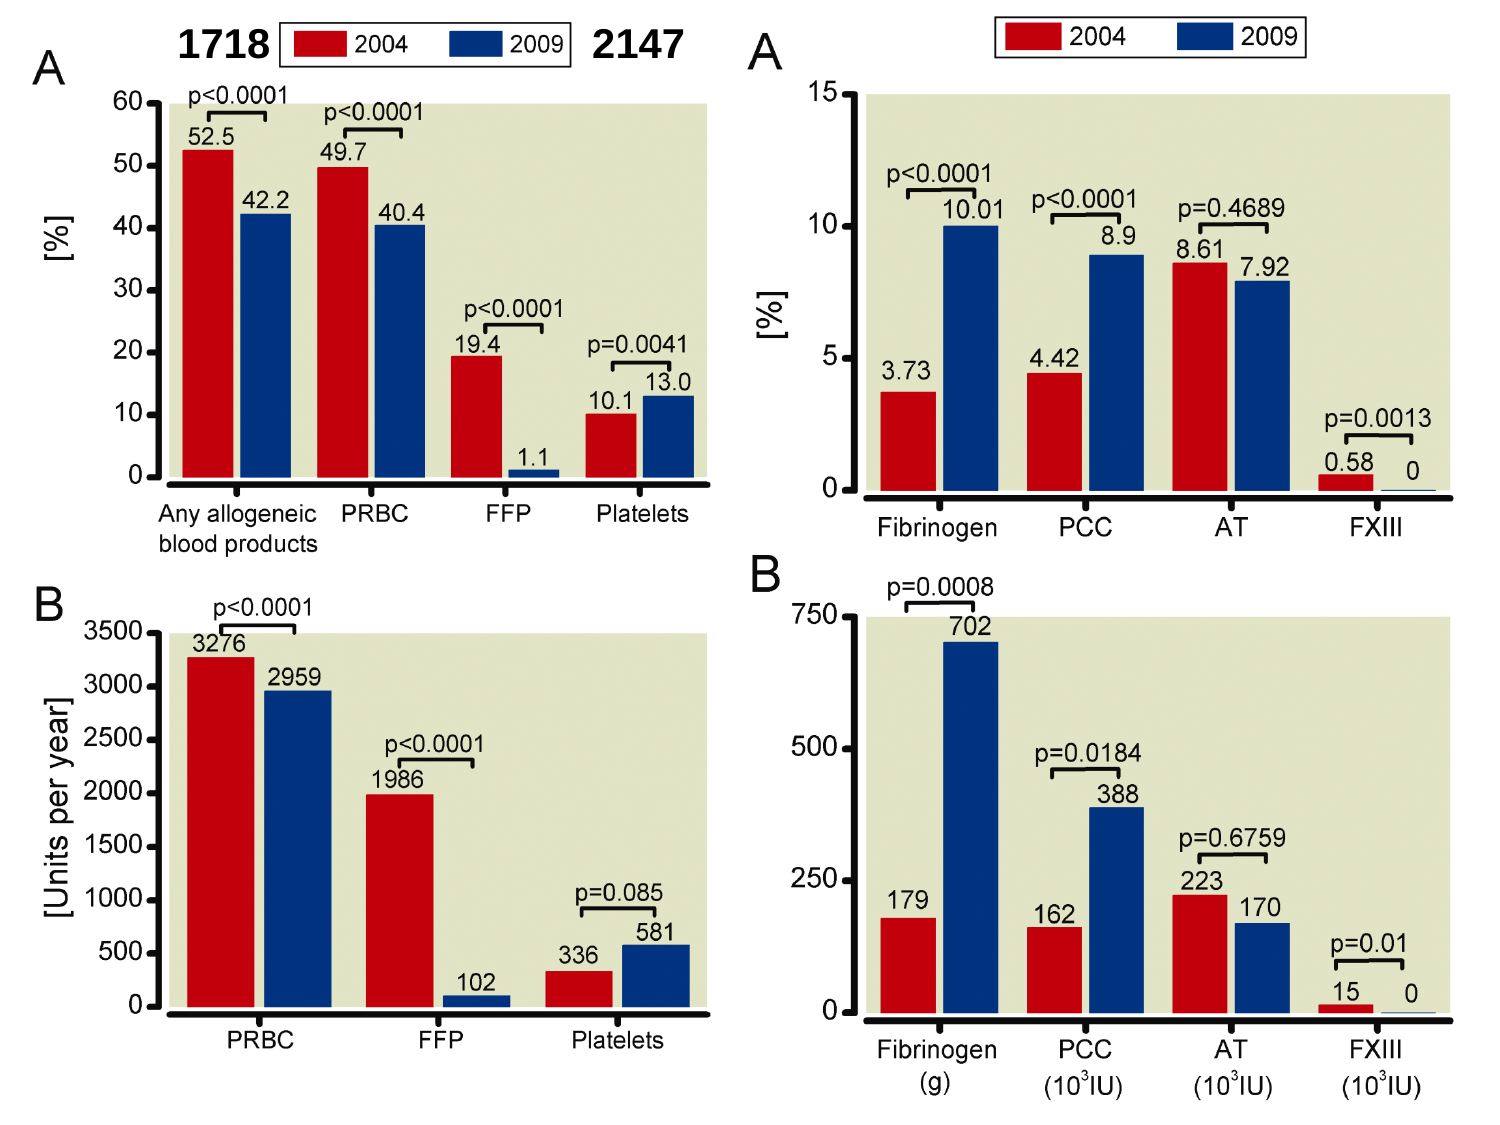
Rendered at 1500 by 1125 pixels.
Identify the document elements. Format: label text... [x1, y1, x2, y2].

picture [24, 17, 723, 1081]
picture [737, 0, 1476, 1125]
text_box 1718 2147 [162, 9, 732, 75]
